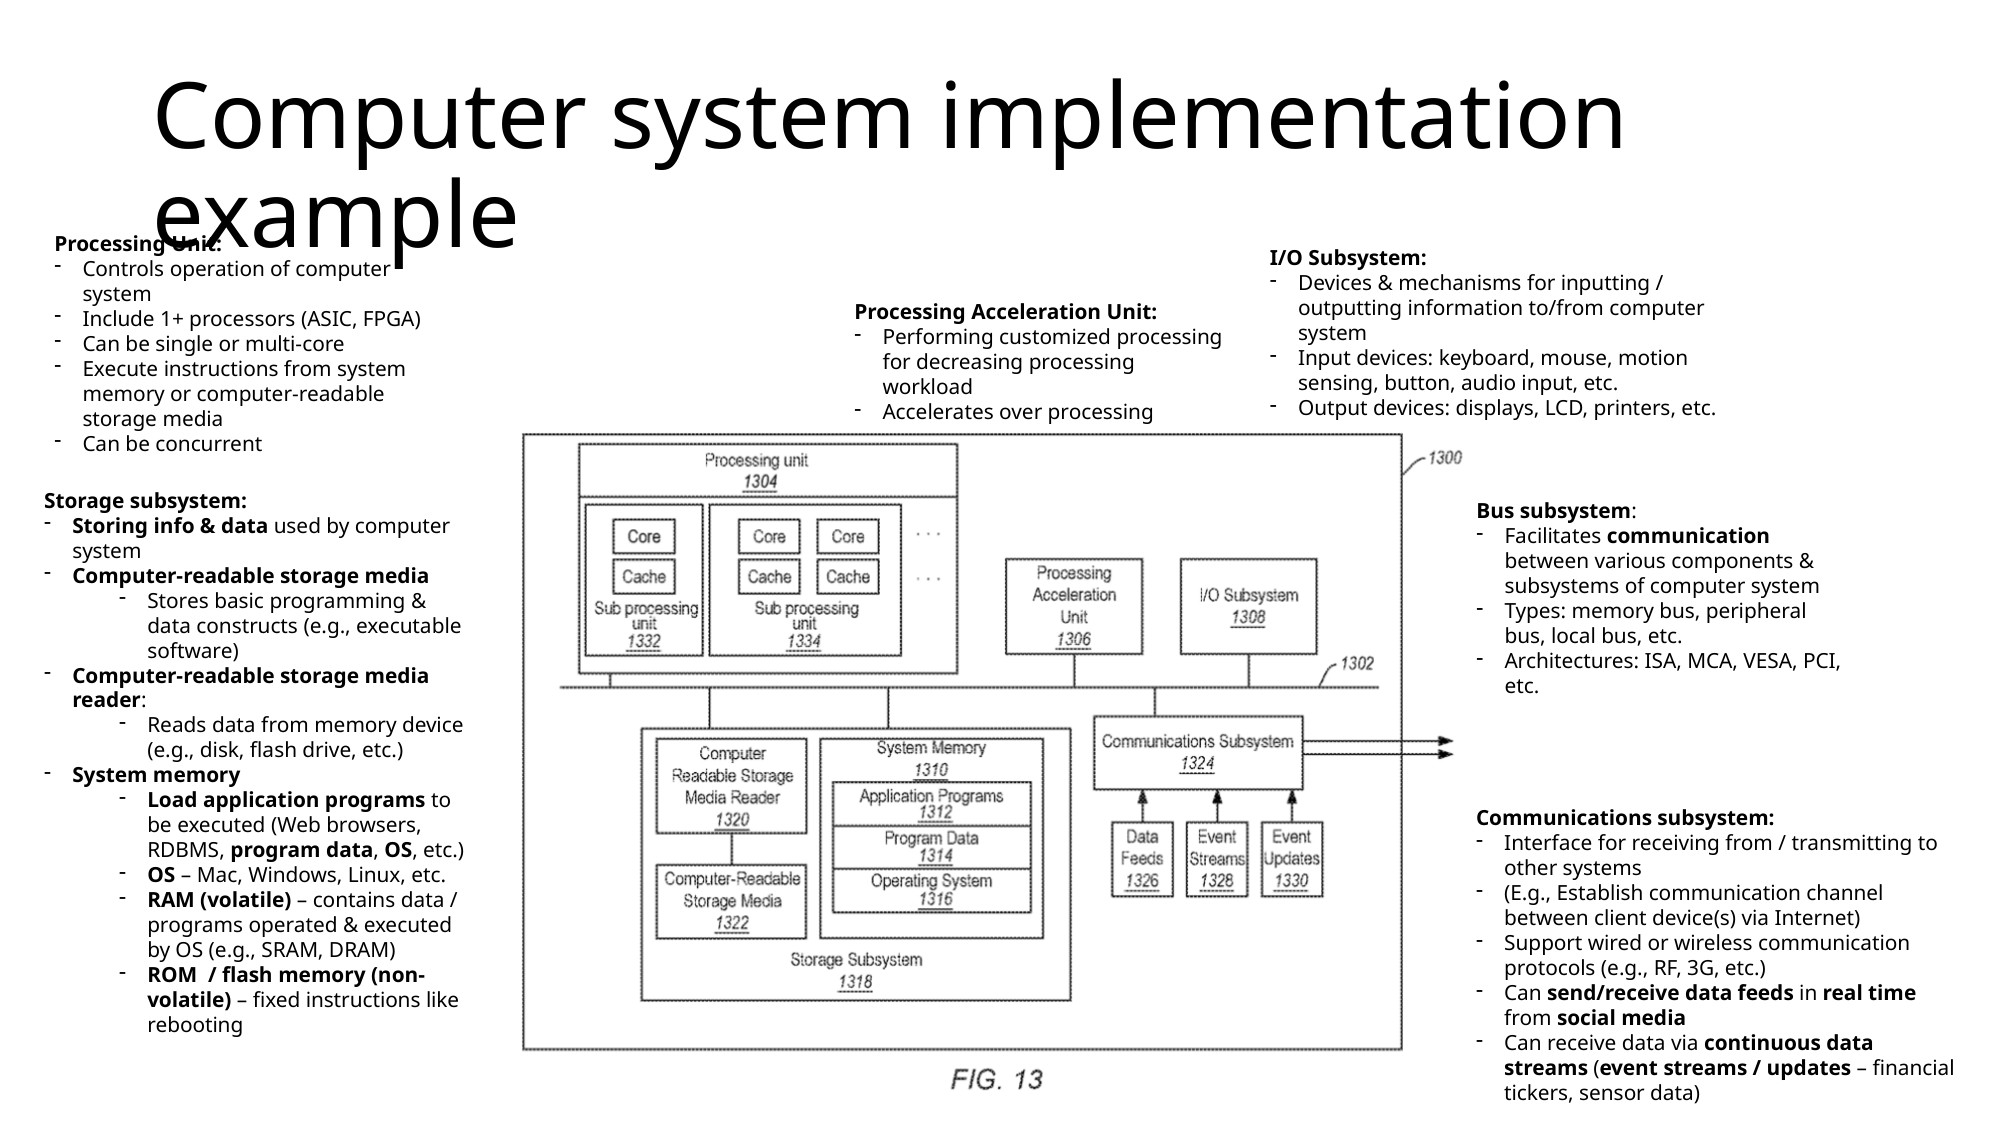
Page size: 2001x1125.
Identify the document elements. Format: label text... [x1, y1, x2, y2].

text_box Bus subsystem: Facilitates communication between various components & subsystems of computer system Types: memory bus, peripheral bus, local bus, etc. Architectures: ISA, MCA, VESA, PCI, etc. [1509, 490, 1866, 706]
text_box Storage subsystem: Storing info & data used by computer system Computer-readable storage media Stores basic programming & data constructs (e.g., executable software) Computer-readable storage media reader: Reads data from memory device (e.g., disk, flash drive, etc.) System memory Load application programs to be executed (Web browsers, RDBMS, program data, OS, etc.) OS – Mac, Windows, Linux, etc. RAM (volatile) – contains data / programs operated & executed by OS (e.g., SRAM, DRAM) ROM / flash memory (non-volatile) – fixed instructions like rebooting [29, 479, 480, 1045]
text_box Communications subsystem: Interface for receiving from / transmitting to other systems (E.g., Establish communication channel between client device(s) via Internet) Support wired or wireless communication protocols (e.g., RF, 3G, etc.) Can send/receive data feeds in real time from social media Can receive data via continuous data streams (event streams / updates – financial tickers, sensor data) [1461, 797, 1971, 1125]
title Computer system implementation example [137, 59, 1863, 278]
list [491, 401, 1509, 1117]
text_box I/O Subsystem: Devices & mechanisms for inputting / outputting information to/from computer system Input devices: keyboard, mouse, motion sensing, button, audio input, etc. Output devices: displays, LCD, printers, etc. [1255, 237, 1786, 428]
text_box Processing Acceleration Unit: Performing customized processing for decreasing processing workload Accelerates over processing [839, 291, 1244, 401]
text_box Processing Unit: Controls operation of computer system Include 1+ processors (ASIC, FPGA) Can be single or multi-core Execute instructions from system memory or computer-readable storage media Can be concurrent [39, 222, 444, 479]
